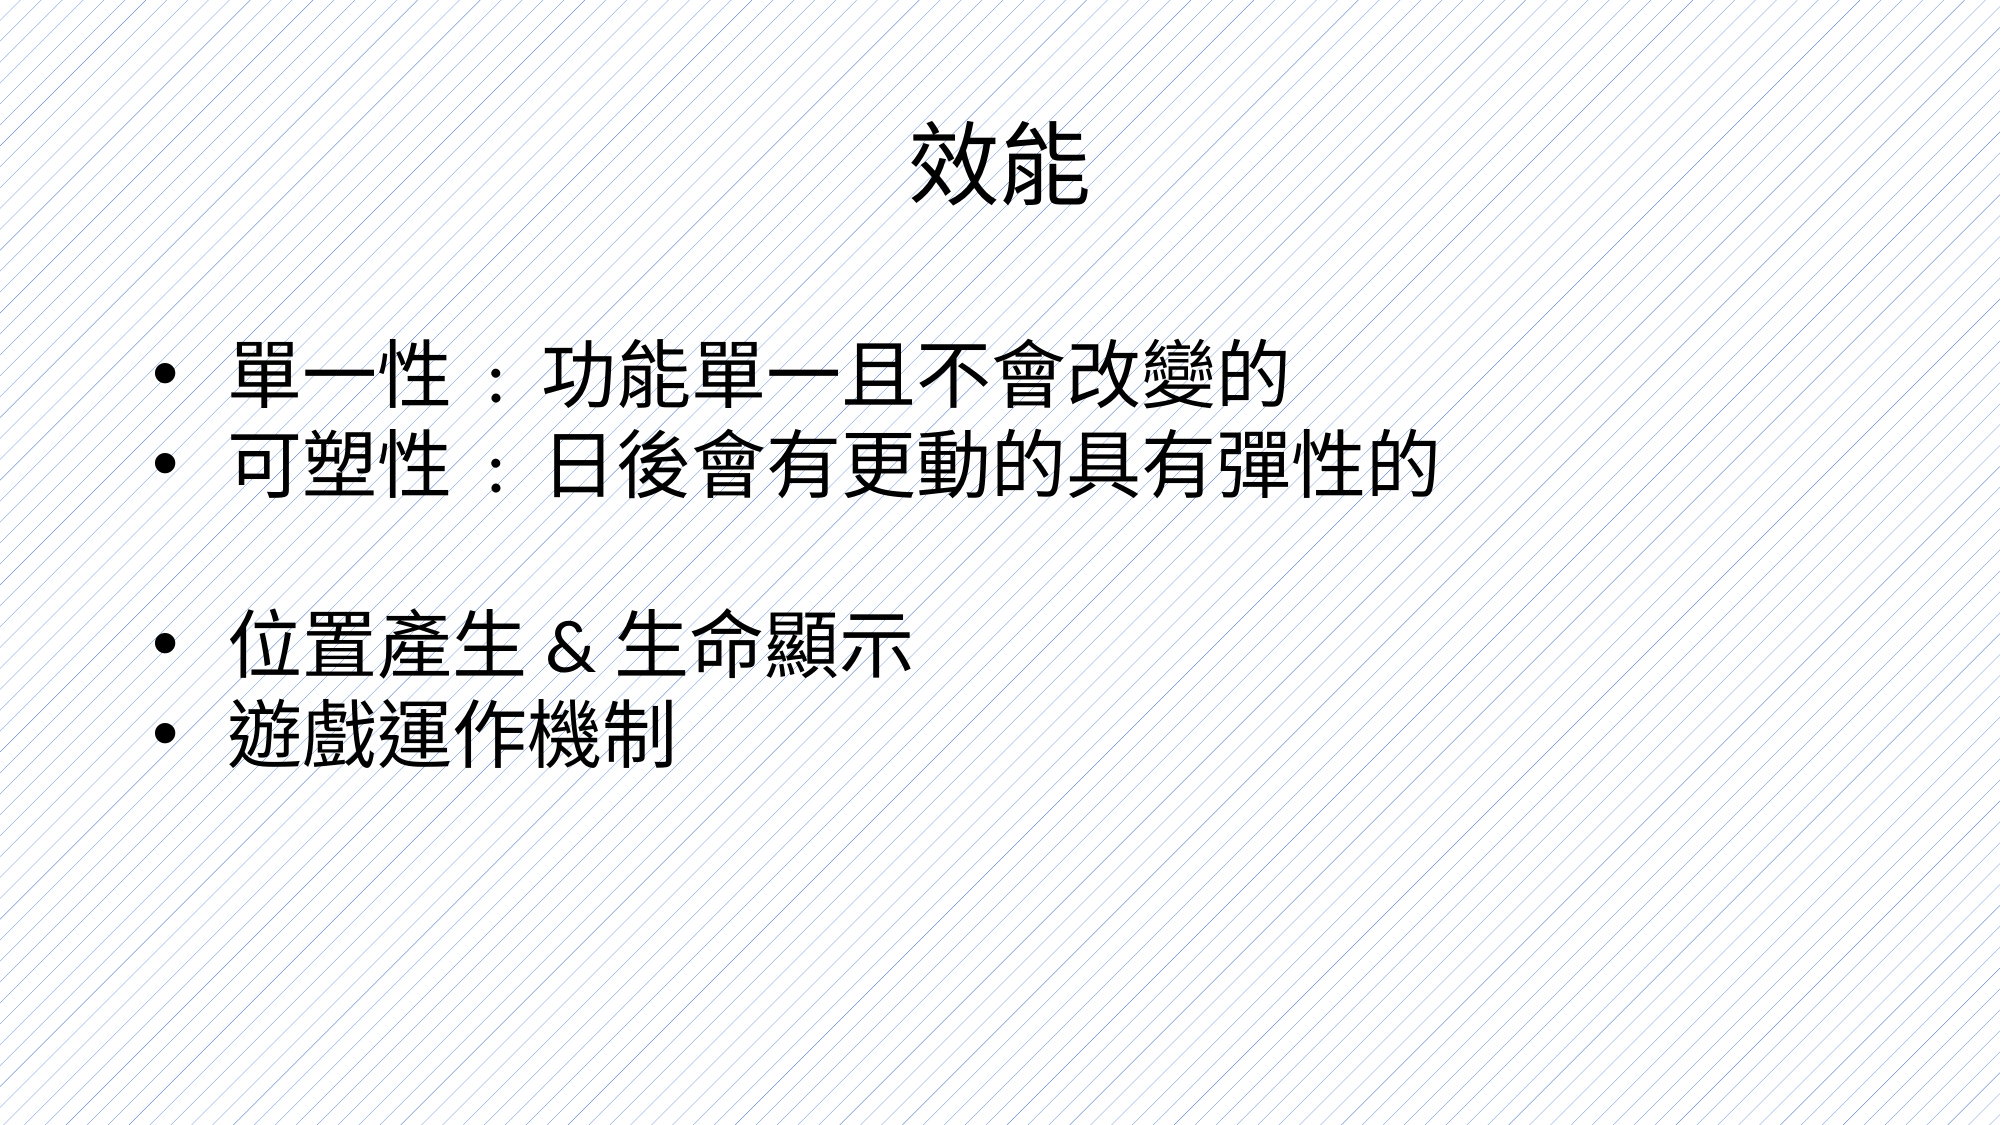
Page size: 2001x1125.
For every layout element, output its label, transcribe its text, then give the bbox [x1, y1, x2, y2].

text_box 單一性 : 功能單一且不會改變的 可塑性 : 日後會有更動的具有彈性的 位置產生&生命顯示 遊戲運作機制 [137, 319, 1607, 785]
title 效能 [137, 59, 1863, 278]
